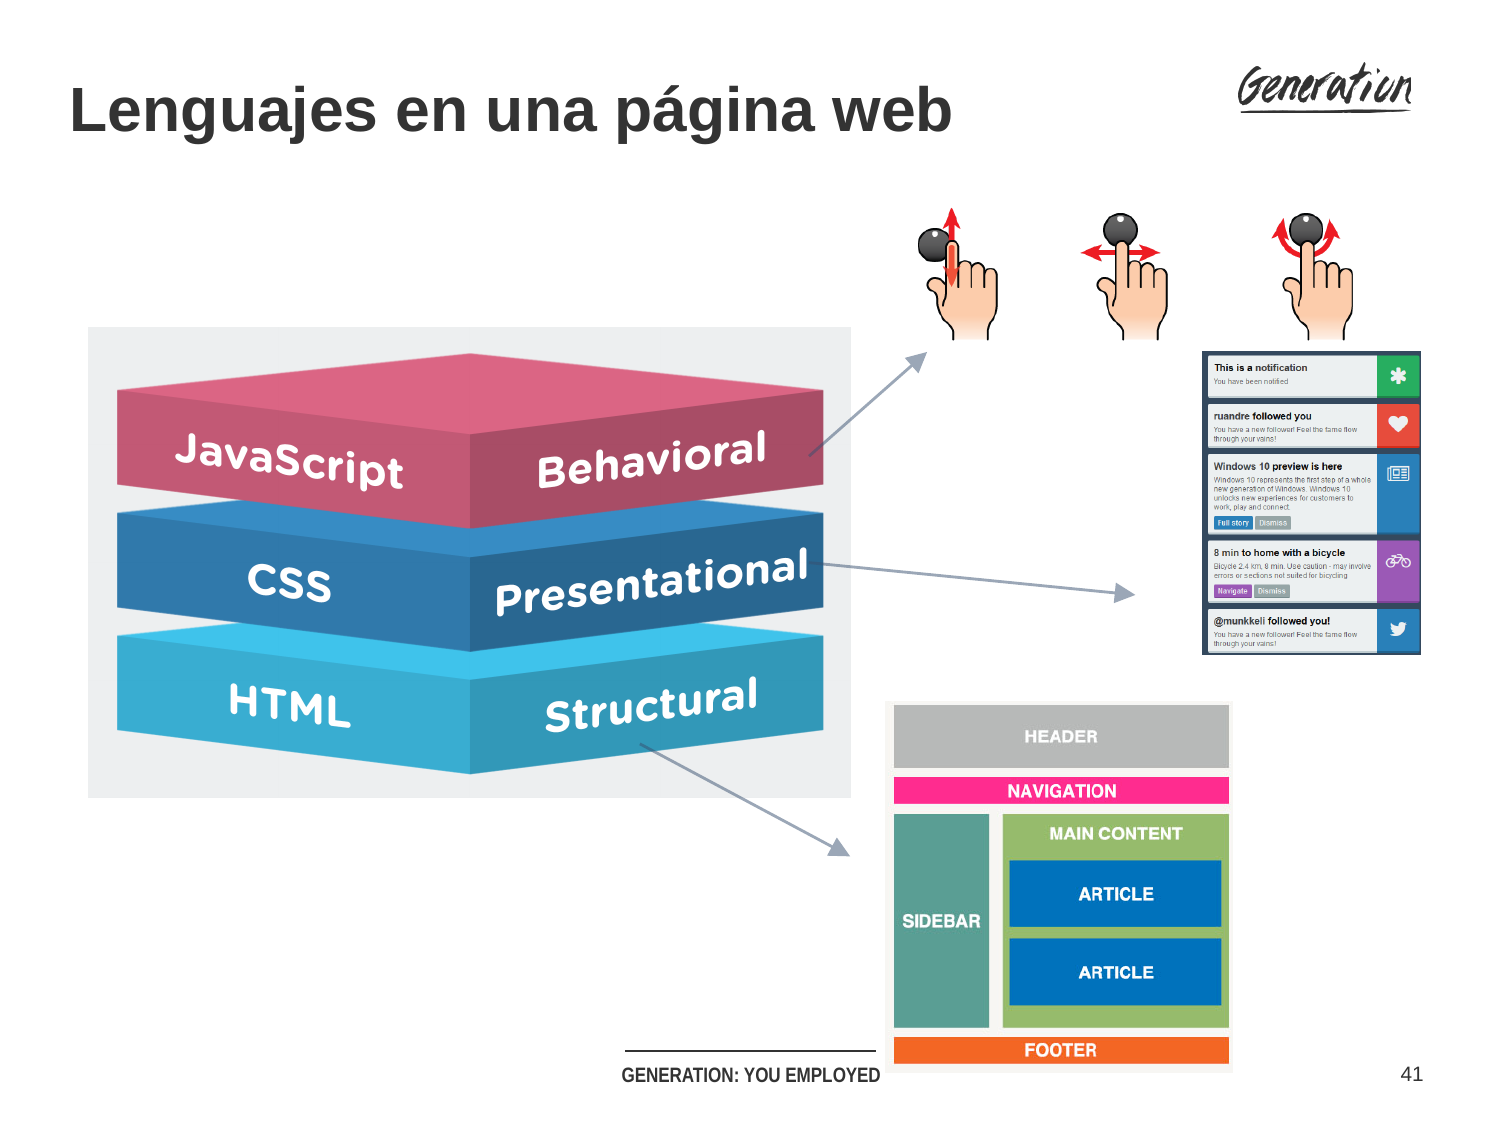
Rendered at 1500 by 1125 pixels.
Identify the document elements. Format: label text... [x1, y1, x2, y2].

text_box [808, 351, 928, 457]
title Lenguajes en una página web [54, 61, 1368, 228]
picture [88, 326, 851, 799]
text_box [808, 562, 1136, 596]
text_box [639, 743, 851, 857]
picture [885, 701, 1234, 1074]
picture [1368, 62, 1411, 113]
picture [903, 200, 1421, 656]
